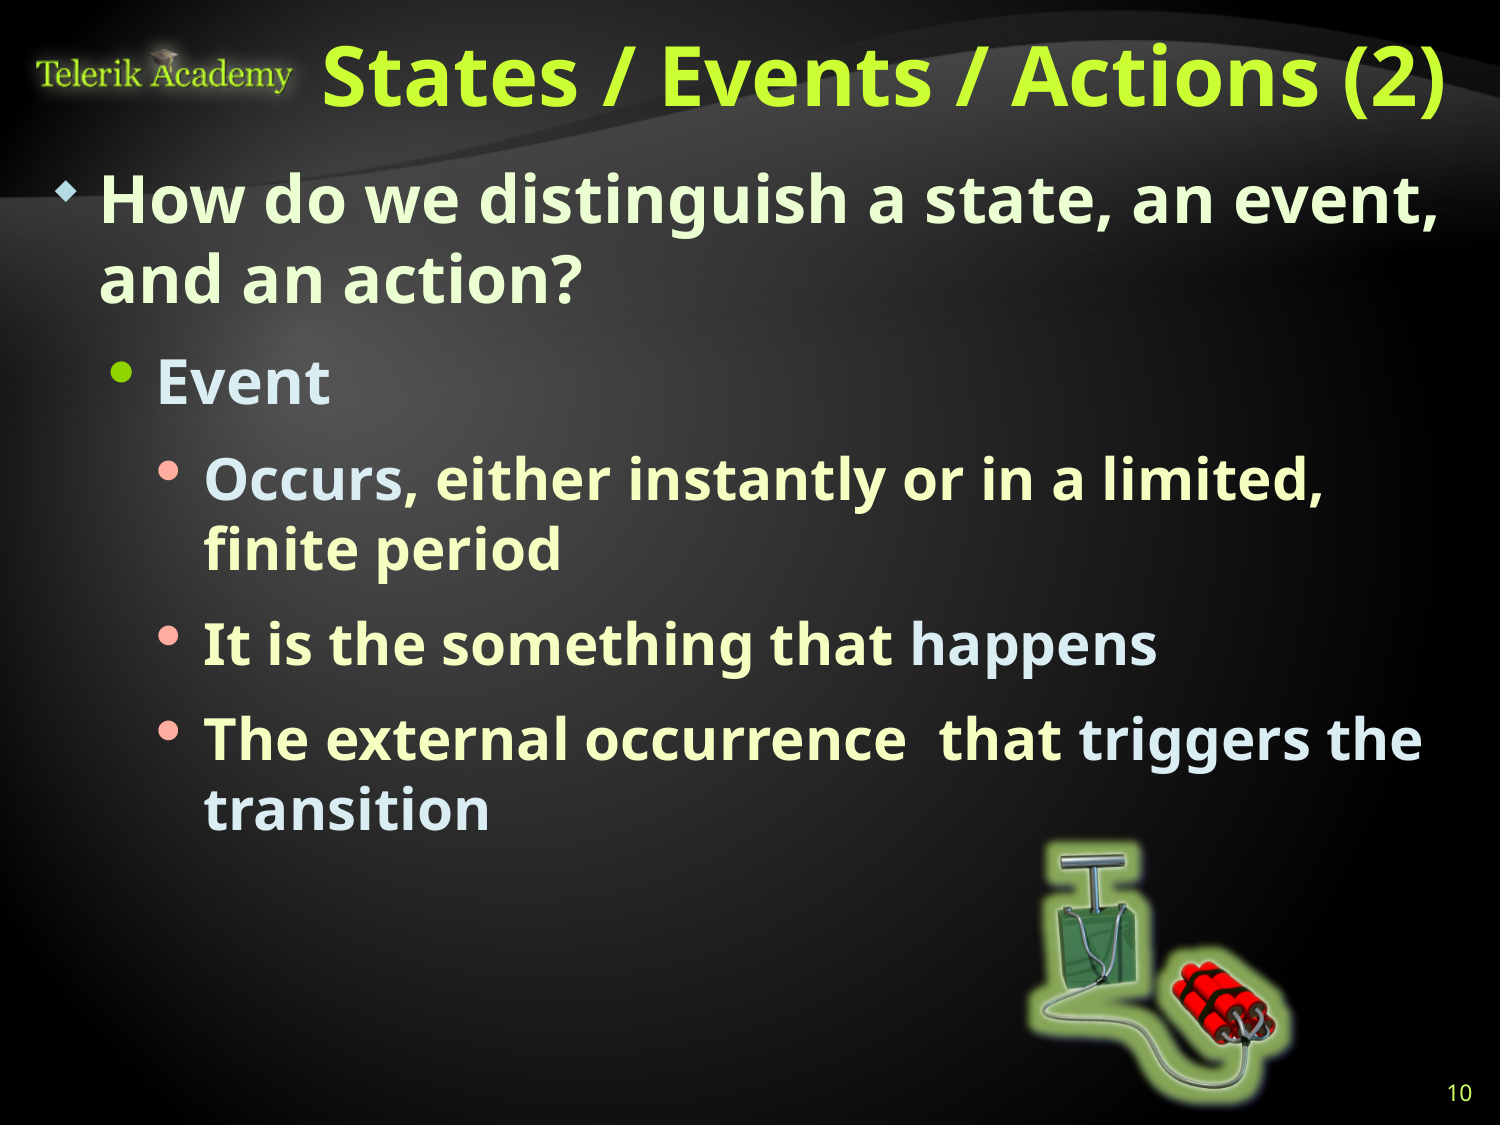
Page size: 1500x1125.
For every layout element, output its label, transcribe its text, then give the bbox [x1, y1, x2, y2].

list How do we distinguish a state, an event, and an action? Event Occurs, either instantly or in a limited, finite period It is the something that happens The external occurrence that triggers the transition [37, 149, 1463, 1100]
picture [0, 0, 1500, 1125]
slide_number 10 [1412, 1074, 1488, 1113]
title States / Events / Actions (2) [300, 12, 1463, 149]
